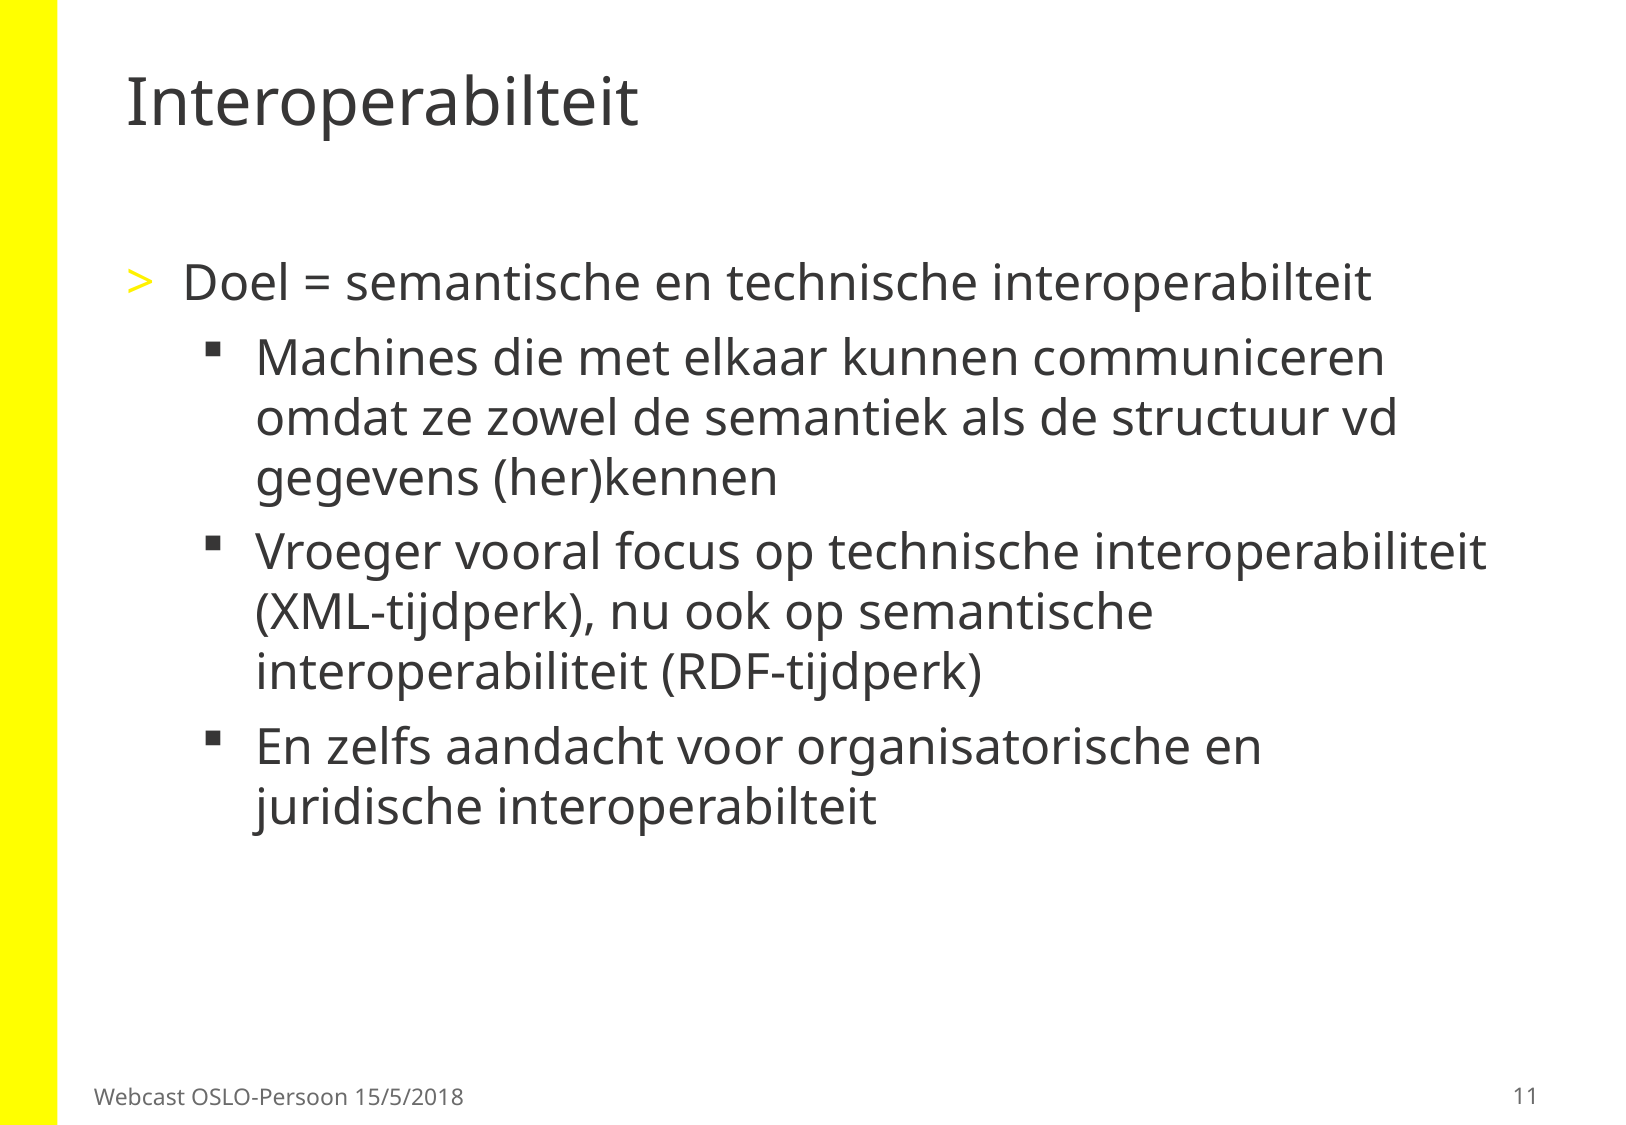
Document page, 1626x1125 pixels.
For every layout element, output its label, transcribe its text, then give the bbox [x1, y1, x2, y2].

title Interoperabilteit [111, 59, 1514, 222]
footer Webcast OSLO-Persoon 15/5/2018 [78, 1083, 1077, 1113]
list Doel = semantische en technische interoperabilteit Machines die met elkaar kunnen communiceren omdat ze zowel de semantiek als de structuur vd gegevens (her)kennen Vroeger vooral focus op technische interoperabiliteit (XML-tijdperk), nu ook op semantische interoperabiliteit (RDF-tijdperk) En zelfs aandacht voor organisatorische en juridische interoperabilteit [111, 243, 1514, 1063]
slide_number 11 [1424, 1075, 1548, 1120]
